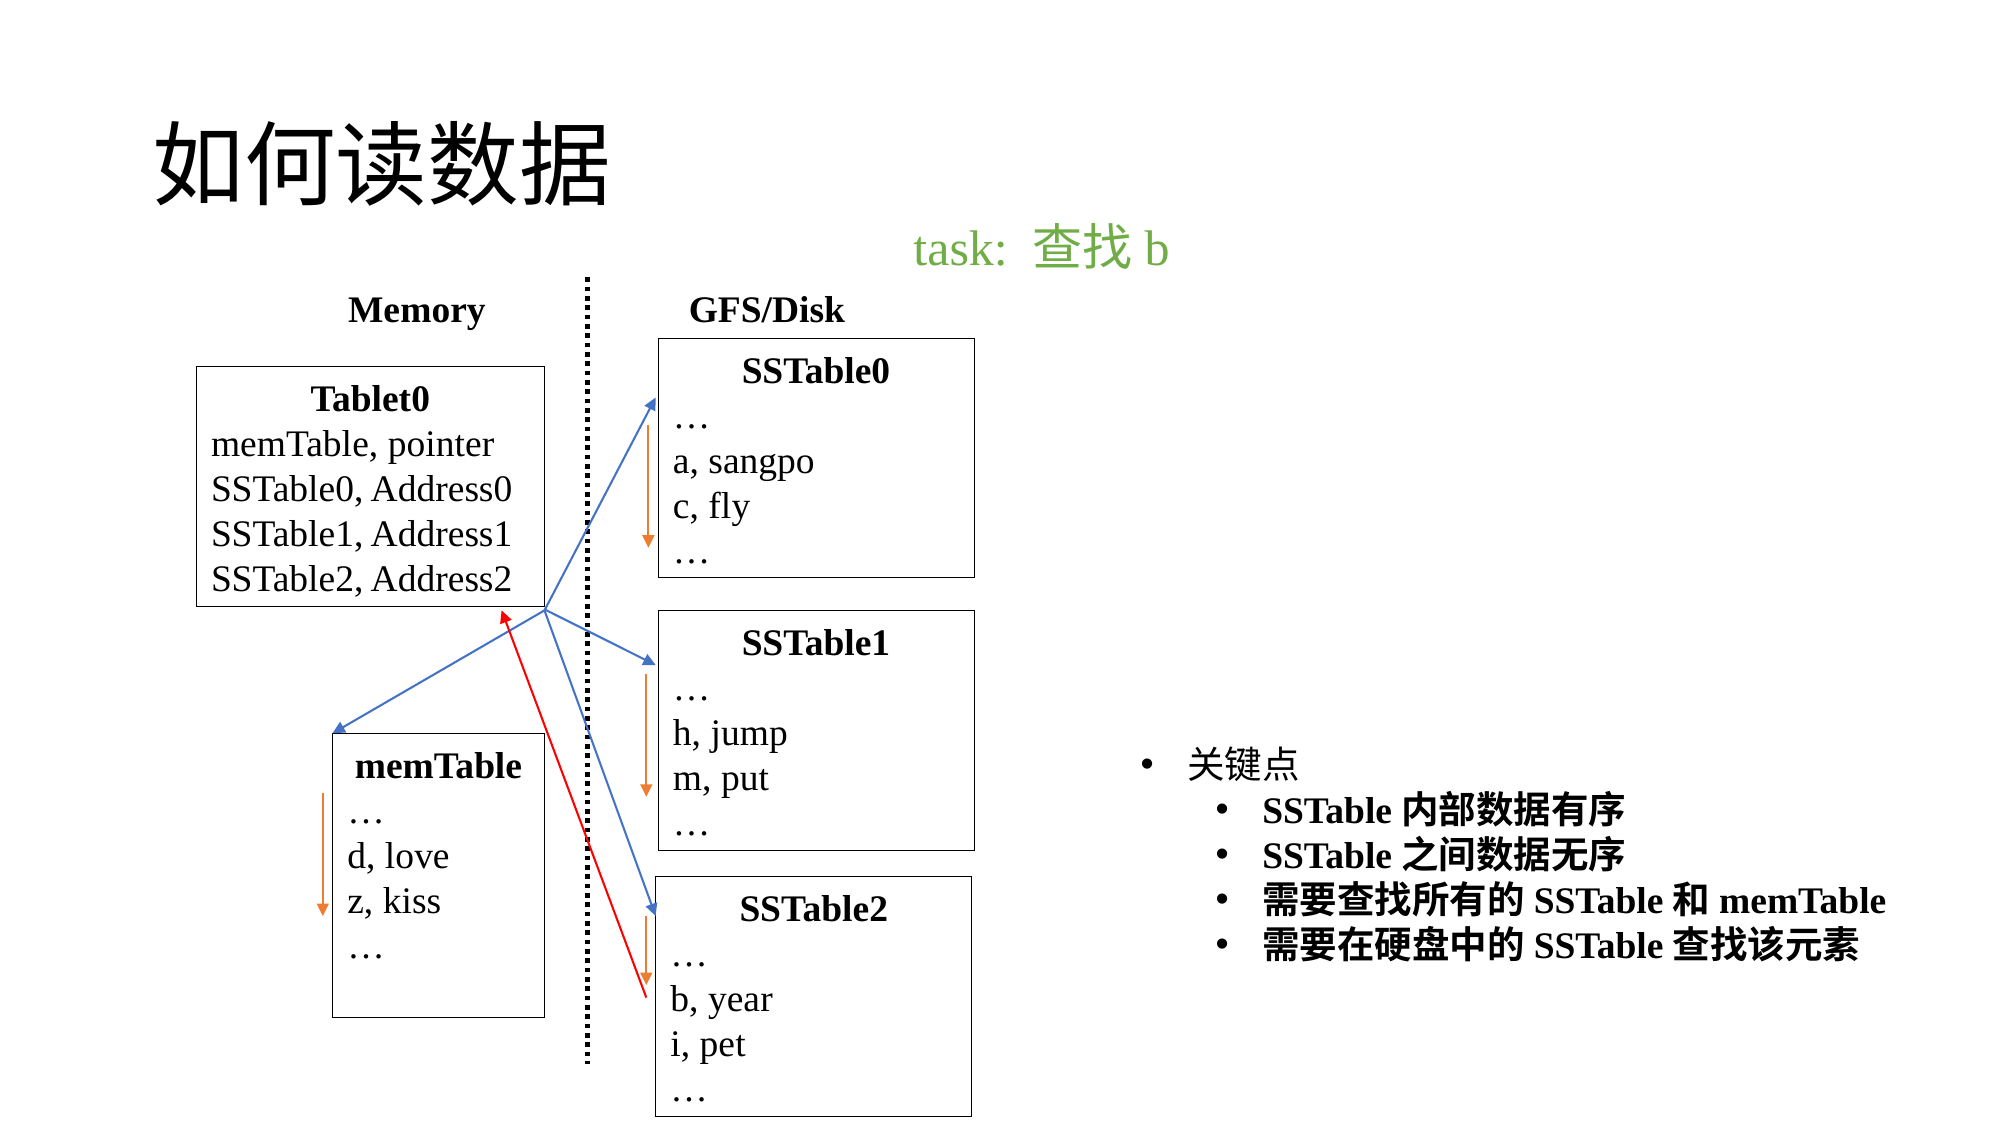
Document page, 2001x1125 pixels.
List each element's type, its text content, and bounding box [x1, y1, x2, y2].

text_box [647, 610, 656, 916]
text_box Tablet0 memTable, pointer SSTable0, Address0 SSTable1, Address1 SSTable2, Address2 [196, 366, 545, 607]
text_box memTable … d, love z, kiss … [332, 734, 545, 1018]
text_box 关键点 SSTable内部数据有序 SSTable之间数据无序 需要查找所有的SSTable和memTable 需要在硬盘中的SSTable查找该元素 [1125, 733, 1925, 973]
text_box task: 查找b [898, 208, 1185, 284]
title 如何读数据 [137, 59, 1863, 278]
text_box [332, 610, 501, 734]
text_box Memory [333, 277, 501, 337]
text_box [544, 397, 656, 609]
text_box SSTable2 … b, year i, pet … [655, 876, 972, 1117]
text_box GFS/Disk [673, 277, 860, 337]
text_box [501, 610, 647, 998]
text_box SSTable0 … a, sangpo c, fly … [658, 338, 975, 578]
text_box SSTable1 … h, jump m, put … [658, 610, 975, 851]
